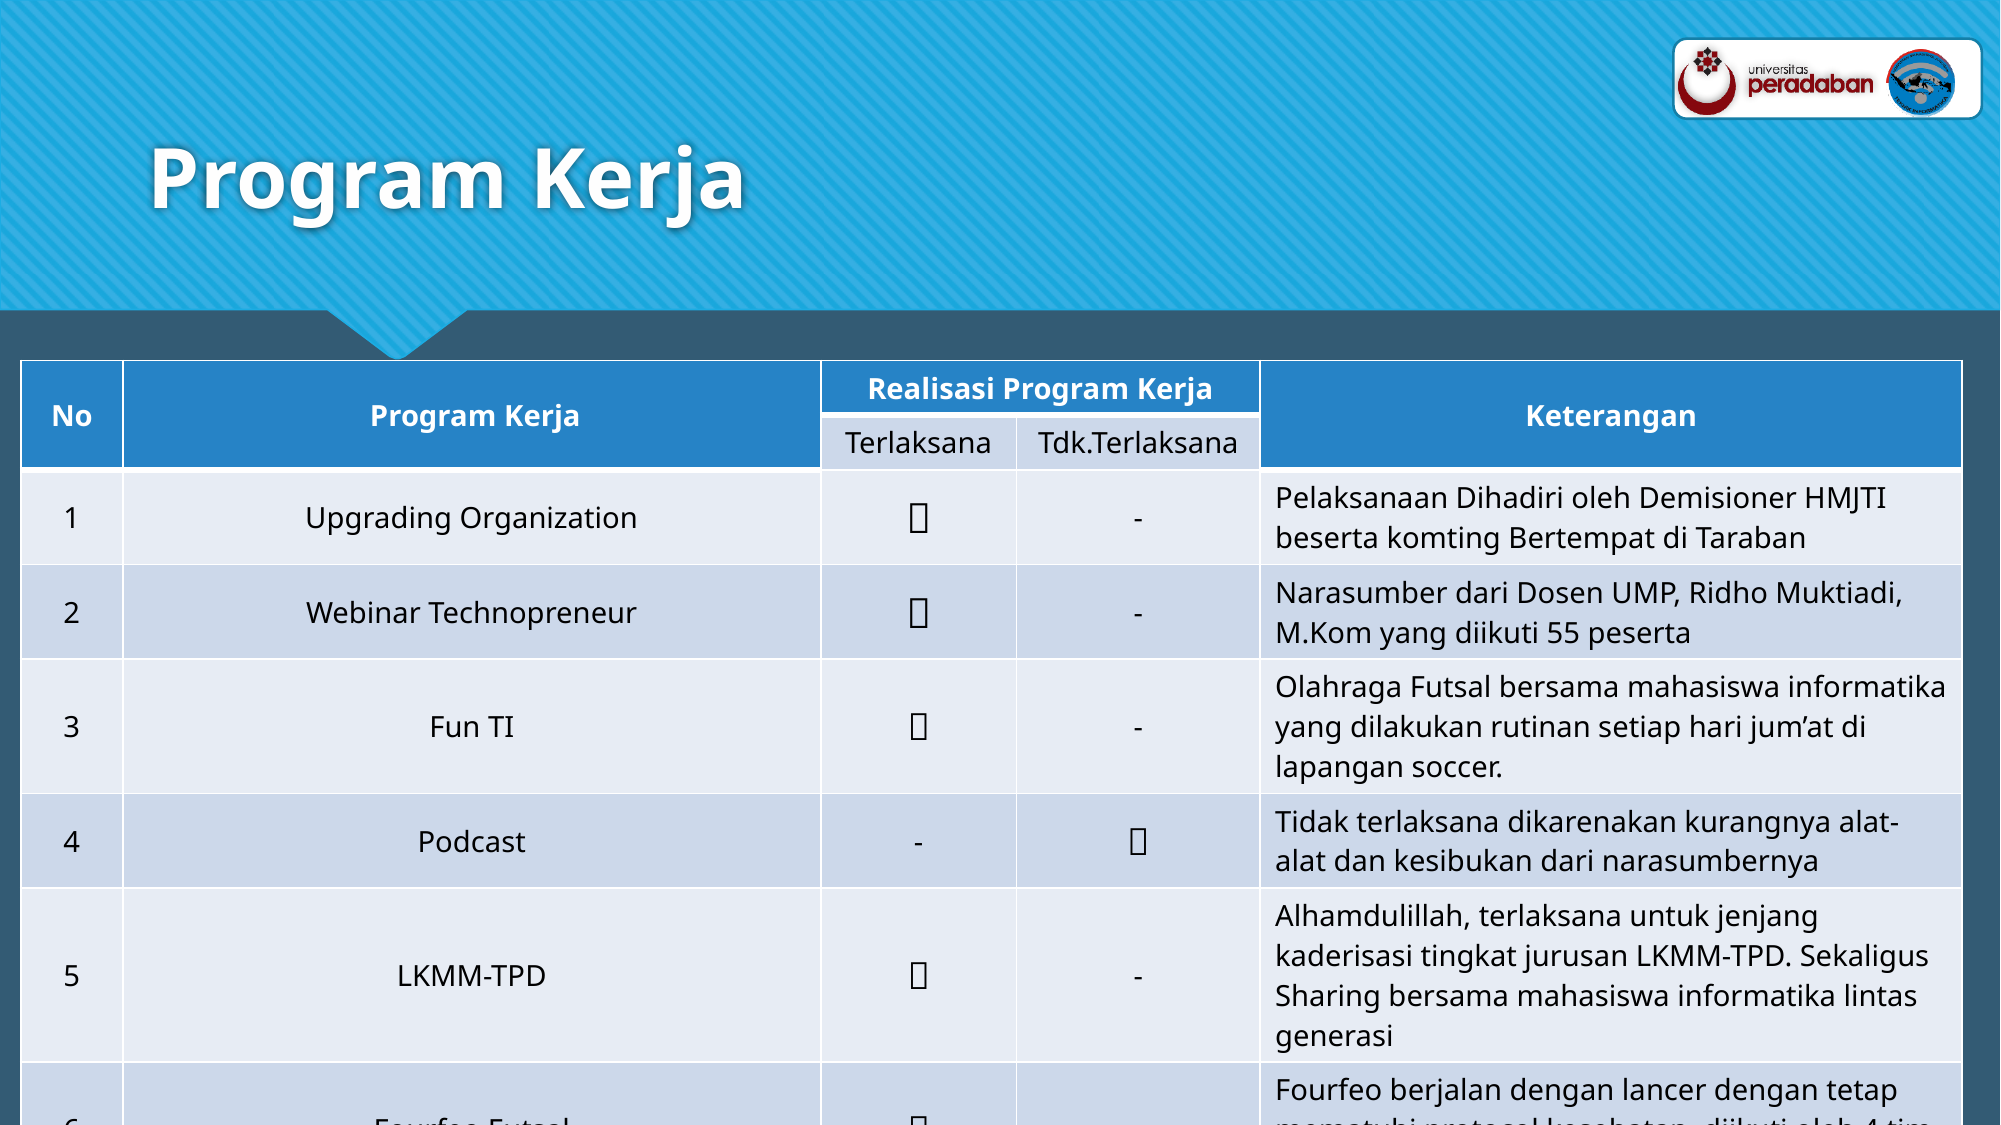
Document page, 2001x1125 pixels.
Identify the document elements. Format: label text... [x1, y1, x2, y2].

table_cell Tidak terlaksana dikarenakan kurangnya alat-alat dan kesibukan dari narasumbernya [1261, 794, 1961, 887]
table_cell 3 [22, 660, 122, 793]
table_cell - [1017, 660, 1259, 793]
picture [1678, 47, 1878, 116]
table_cell Fourfeo Futsal [124, 1063, 820, 1125]
picture [1886, 48, 1955, 117]
table_cell Olahraga Futsal bersama mahasiswa informatika yang dilakukan rutinan setiap hari jum’at di lapangan soccer. [1261, 660, 1961, 793]
table_cell  [822, 471, 1016, 564]
table_cell Fourfeo berjalan dengan lancer dengan tetap mematuhi protocol kesehatan, diikuti oleh 4 tim (pakujati fc, IMBS fc, simon fc, cleper fv) [1261, 1063, 1961, 1125]
table_cell  [822, 660, 1016, 793]
table_cell 1 [22, 473, 122, 564]
table_cell LKMM-TPD [124, 889, 820, 1061]
table_cell - [1017, 565, 1259, 658]
table_cell 5 [22, 889, 122, 1061]
table_cell Pelaksanaan Dihadiri oleh Demisioner HMJTI beserta komting Bertempat di Taraban [1261, 473, 1961, 564]
table_header Realisasi Program Kerja [822, 361, 1259, 412]
table_cell  [822, 889, 1016, 1061]
table_cell Terlaksana [822, 418, 1016, 469]
table_header No [22, 361, 122, 467]
table_cell 4 [22, 794, 122, 887]
table_cell - [1017, 1063, 1259, 1125]
table_cell - [1017, 471, 1259, 564]
table_cell Upgrading Organization [124, 473, 820, 564]
table_cell Podcast [124, 794, 820, 887]
title Program Kerja [132, 73, 1868, 233]
table_cell  [1017, 794, 1259, 887]
table_header Keterangan [1261, 361, 1961, 467]
table_cell 2 [22, 565, 122, 658]
table_header Program Kerja [124, 361, 820, 467]
text_box [1672, 37, 1984, 121]
table_cell  [822, 565, 1016, 658]
table_cell Tdk.Terlaksana [1017, 418, 1259, 469]
table_cell - [1017, 889, 1259, 1061]
table_cell Alhamdulillah, terlaksana untuk jenjang kaderisasi tingkat jurusan LKMM-TPD. Sekaligus Sharing bersama mahasiswa informatika lintas generasi [1261, 889, 1961, 1061]
table_cell Fun TI [124, 660, 820, 793]
table_cell Narasumber dari Dosen UMP, Ridho Muktiadi, M.Kom yang diikuti 55 peserta [1261, 565, 1961, 658]
table_cell Webinar Technopreneur [124, 565, 820, 658]
table_cell  [822, 1063, 1016, 1125]
table_cell 6 [22, 1063, 122, 1125]
table_cell - [822, 794, 1016, 887]
